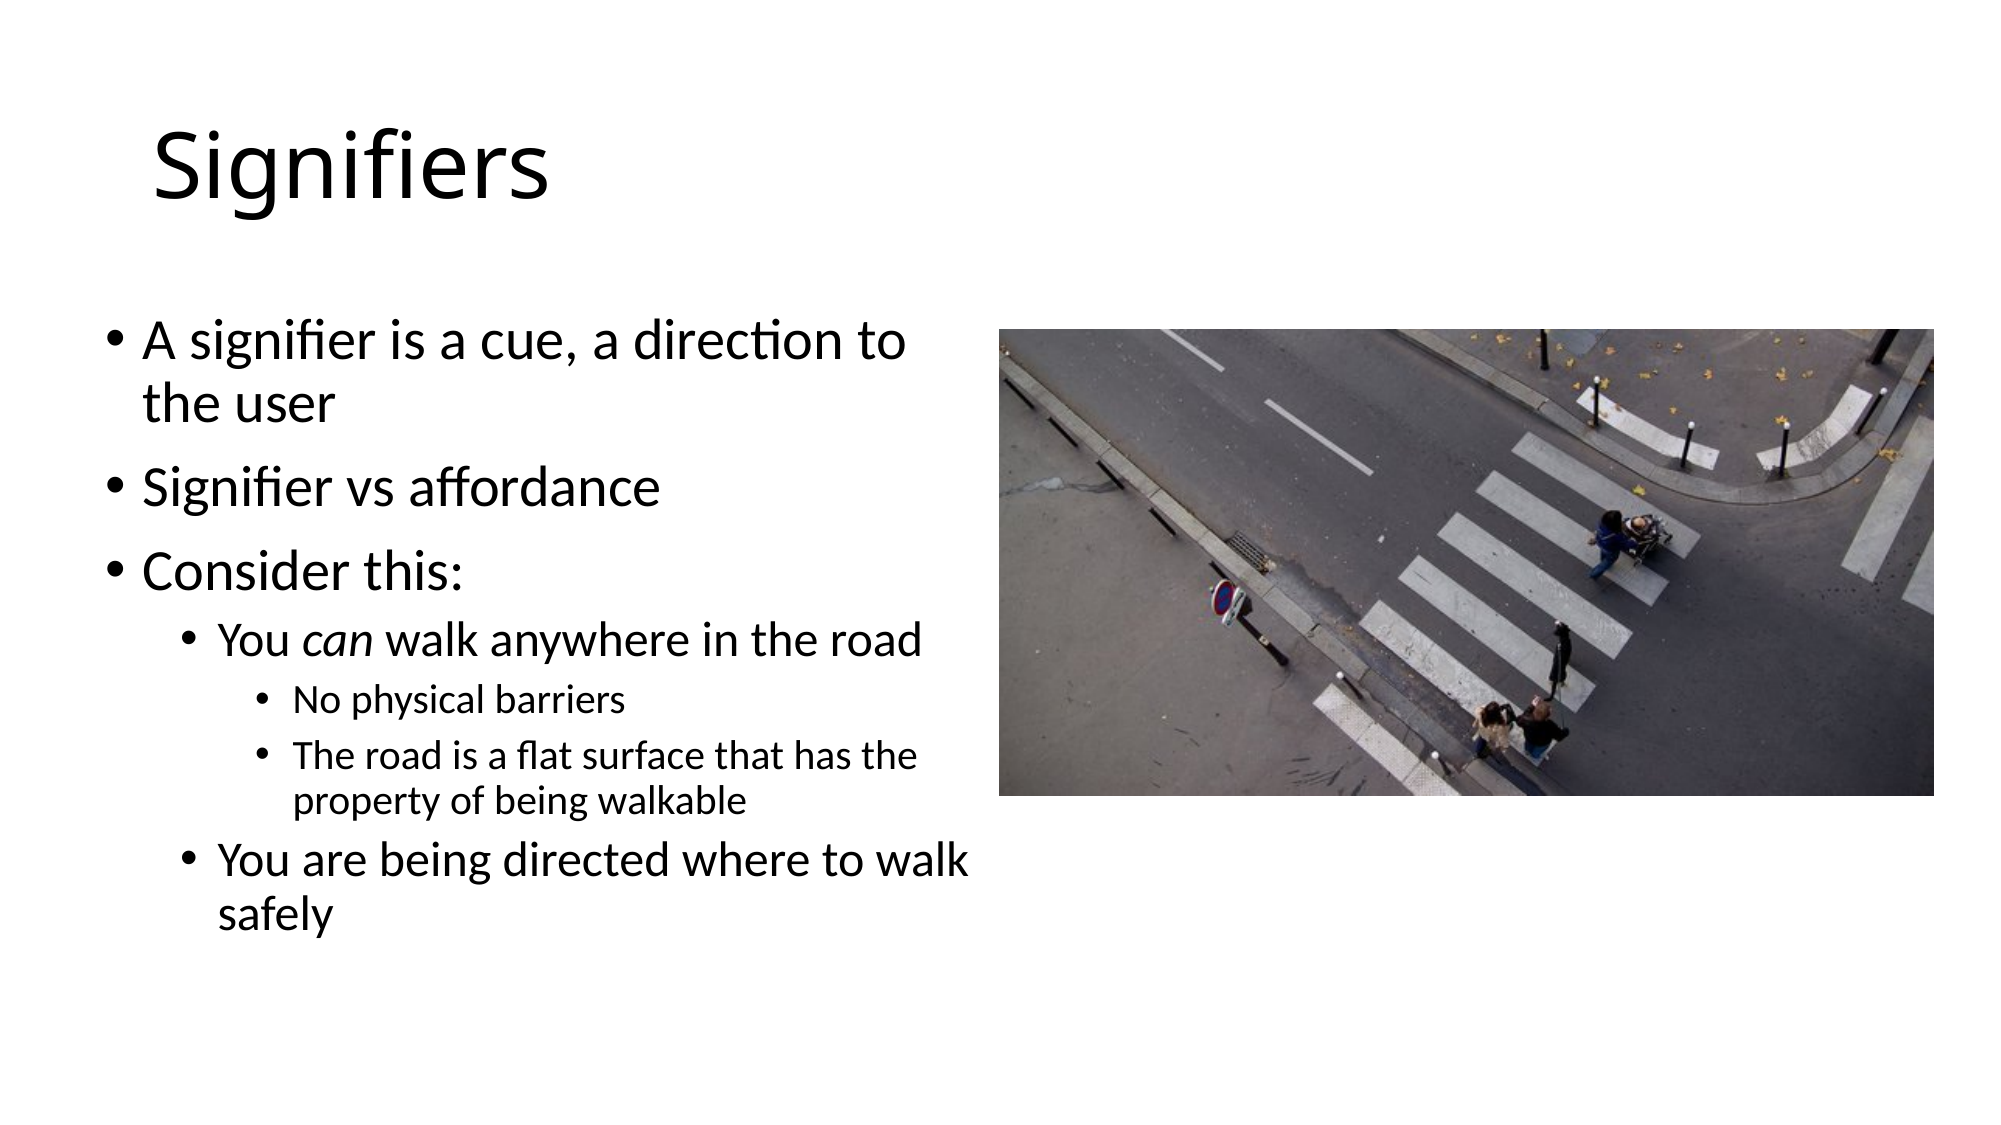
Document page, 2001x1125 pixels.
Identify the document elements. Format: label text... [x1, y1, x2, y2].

picture [999, 329, 1934, 796]
list A signifier is a cue, a direction to the user Signifier vs affordance Consider this: You can walk anywhere in the road No physical barriers The road is a flat surface that has the property of being walkable You are being directed where to walk safely [90, 302, 1000, 1016]
title Signifiers [137, 59, 1863, 278]
